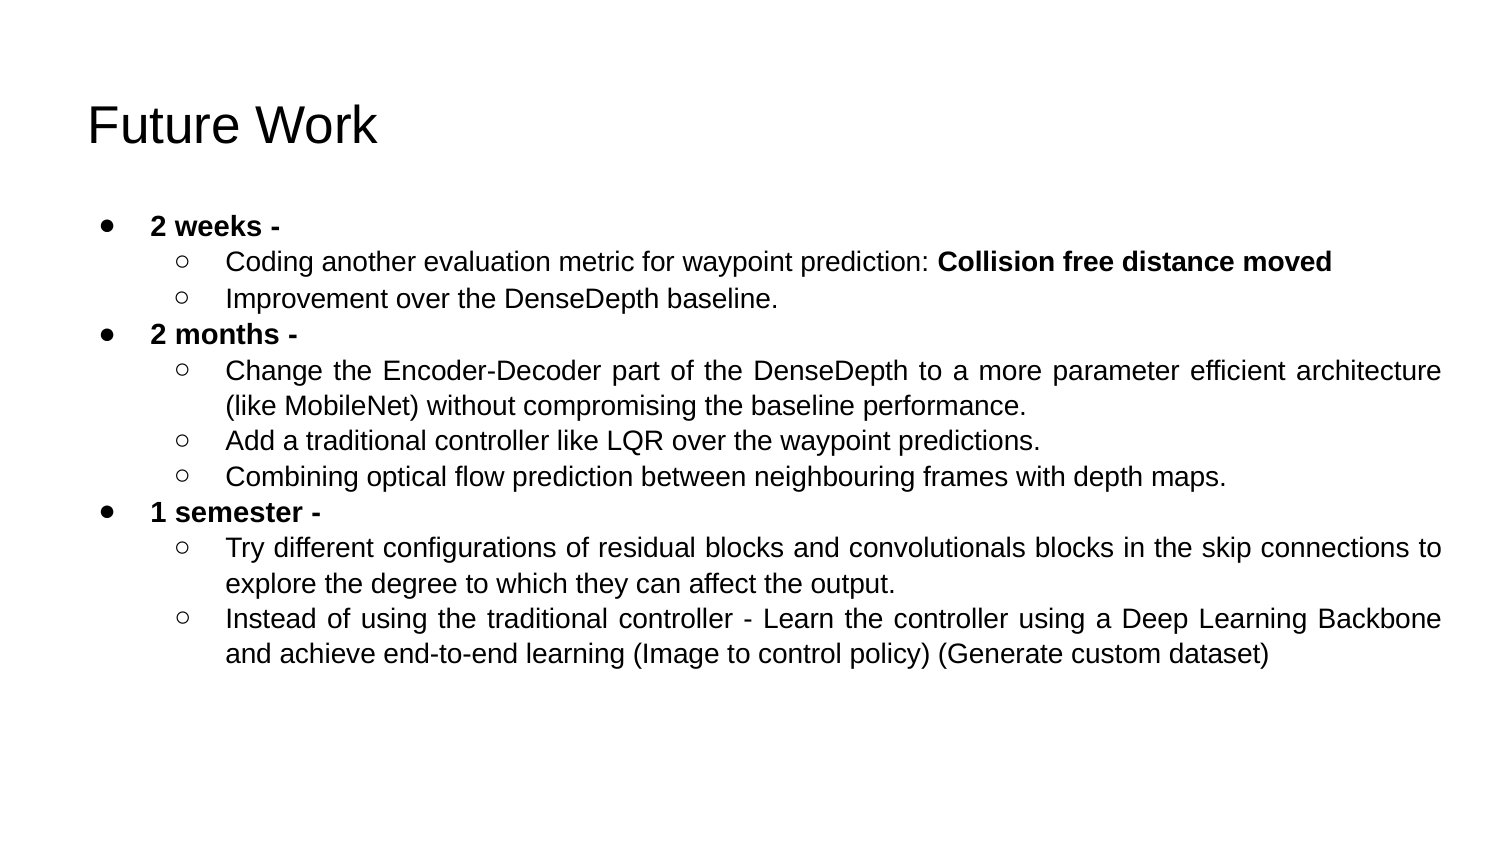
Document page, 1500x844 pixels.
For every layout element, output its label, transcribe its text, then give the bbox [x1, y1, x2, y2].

title Future Work [72, 75, 1471, 169]
list 2 weeks - Coding another evaluation metric for waypoint prediction: Collision free distance moved Improvement over the DenseDepth baseline. 2 months - Change the Encoder-Decoder part of the DenseDepth to a more parameter efficient architecture (like MobileNet) without compromising the baseline performance. Add a traditional controller like LQR over the waypoint predictions. Combining optical flow prediction between neighbouring frames with depth maps. 1 semester - Try different configurations of residual blocks and convolutionals blocks in the skip connections to explore the degree to which they can affect the output. Instead of using the traditional controller - Learn the controller using a Deep Learning Backbone and achieve end-to-end learning (Image to control policy) (Generate custom dataset) [60, 116, 1459, 812]
